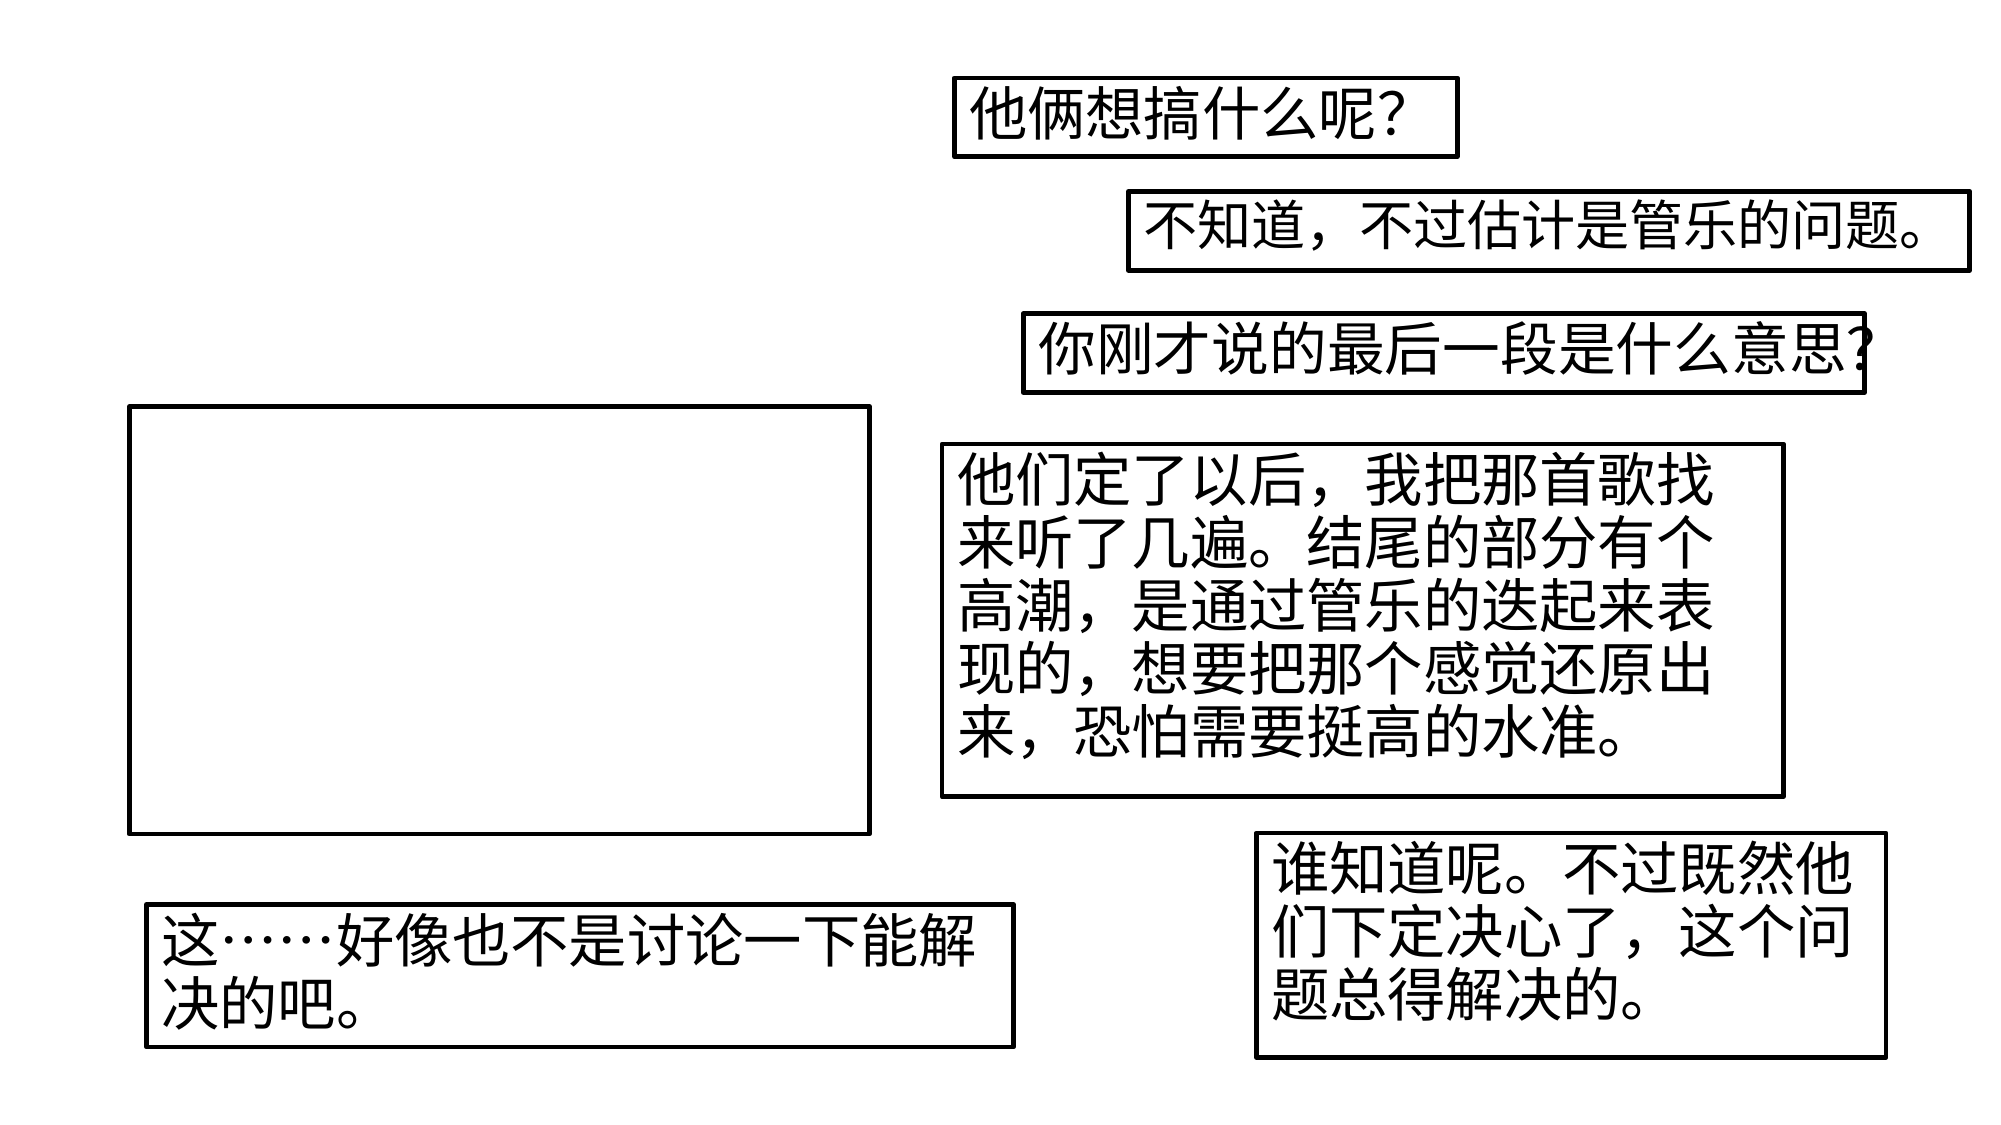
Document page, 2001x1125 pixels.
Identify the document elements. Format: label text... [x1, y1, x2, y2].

text_box 他俩想搞什么呢？ [954, 77, 1458, 157]
text_box 他们定了以后，我把那首歌找来听了几遍。结尾的部分有个高潮，是通过管乐的迭起来表现的，想要把那个感觉还原出来，恐怕需要挺高的水准。 [941, 444, 1784, 797]
text_box 这……好像也不是讨论一下能解决的吧。 [146, 904, 1014, 1048]
text_box [129, 406, 870, 835]
text_box 谁知道呢。不过既然他们下定决心了，这个问题总得解决的。 [1256, 833, 1887, 1058]
text_box 不知道，不过估计是管乐的问题。 [1128, 191, 1970, 271]
text_box 你刚才说的最后一段是什么意思？ [1023, 313, 1865, 393]
